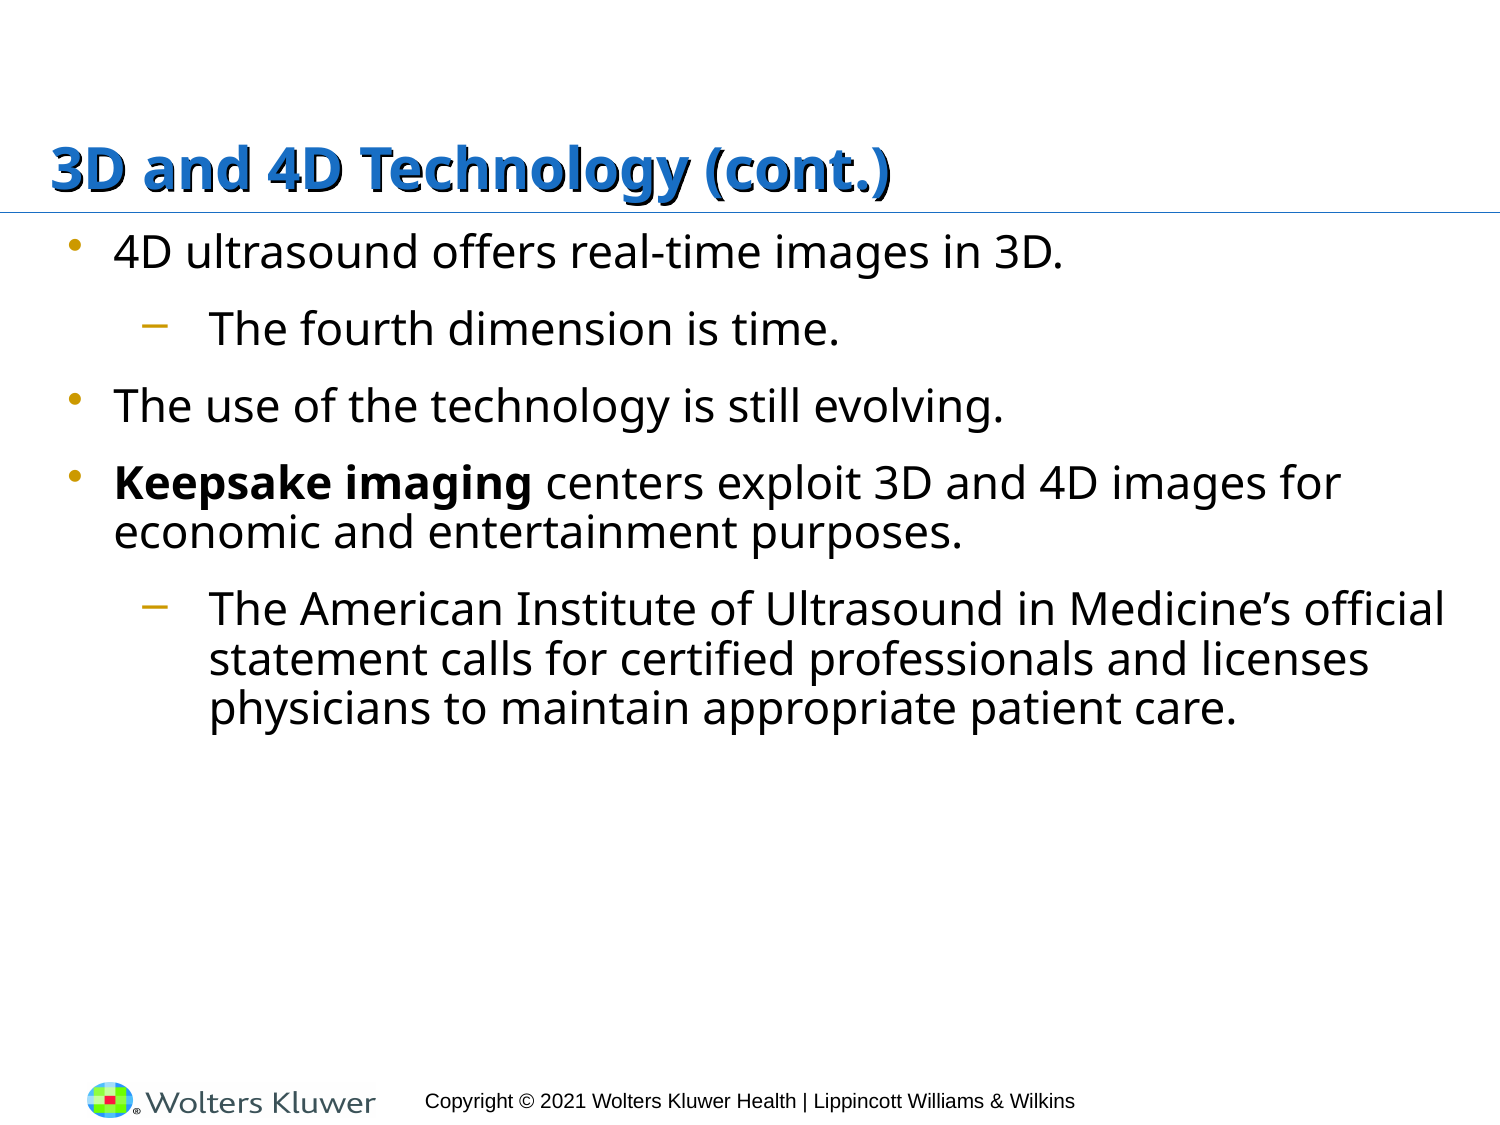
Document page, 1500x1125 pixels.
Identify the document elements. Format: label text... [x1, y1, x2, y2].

list 4D ultrasound offers real-time images in 3D. The fourth dimension is time. The use of the technology is still evolving. Keepsake imaging centers exploit 3D and 4D images for economic and entertainment purposes. The American Institute of Ultrasound in Medicine’s official statement calls for certified professionals and licenses physicians to maintain appropriate patient care. [51, 221, 1466, 1004]
title 3D and 4D Technology (cont.) [50, 137, 1468, 203]
picture [87, 1082, 376, 1118]
